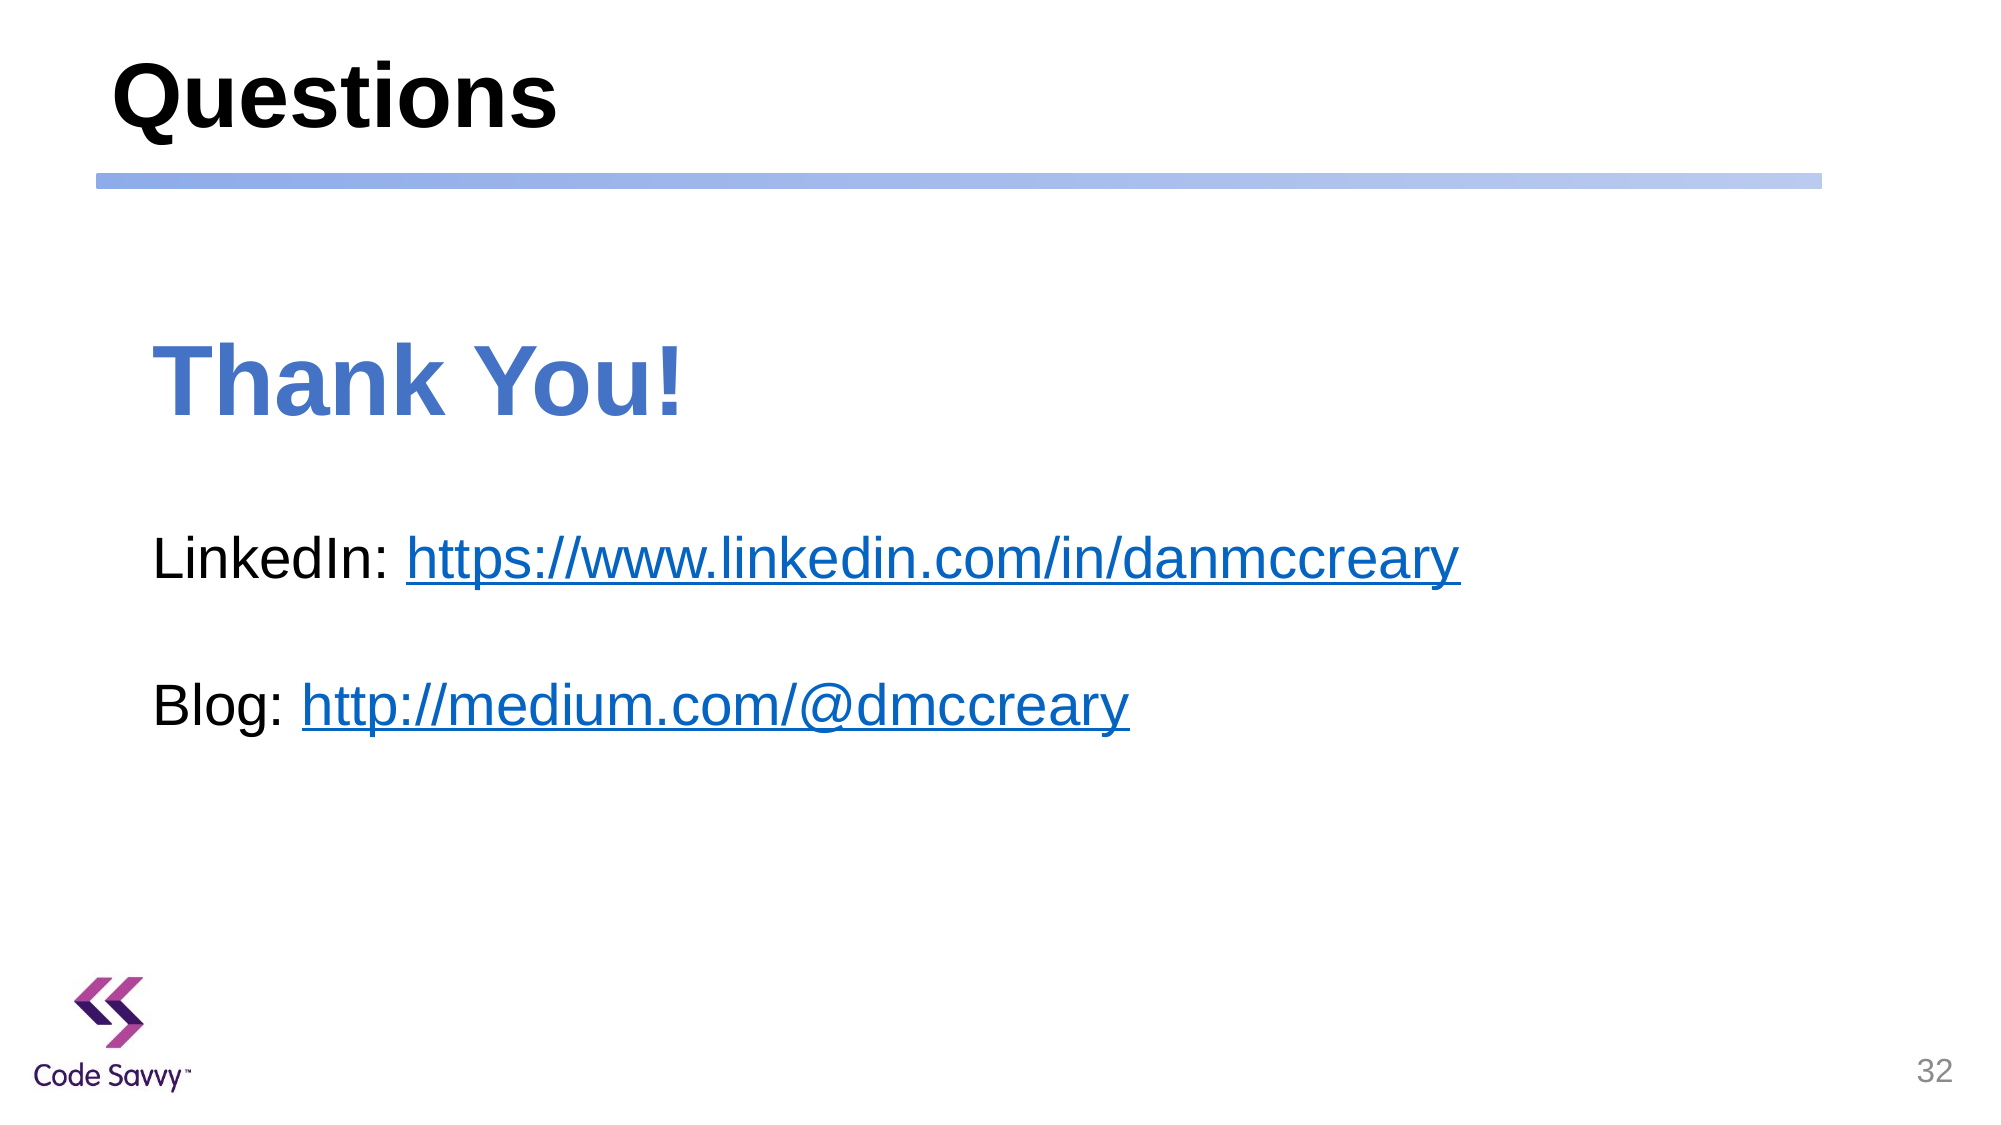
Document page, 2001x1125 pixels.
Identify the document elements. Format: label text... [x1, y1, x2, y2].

list Thank You! LinkedIn: https://www.linkedin.com/in/danmccreary Blog: http://medium.com/@dmccreary [137, 321, 1863, 937]
picture [31, 971, 196, 1097]
slide_number 32 [1518, 1039, 1969, 1099]
title Questions [96, 26, 1822, 169]
